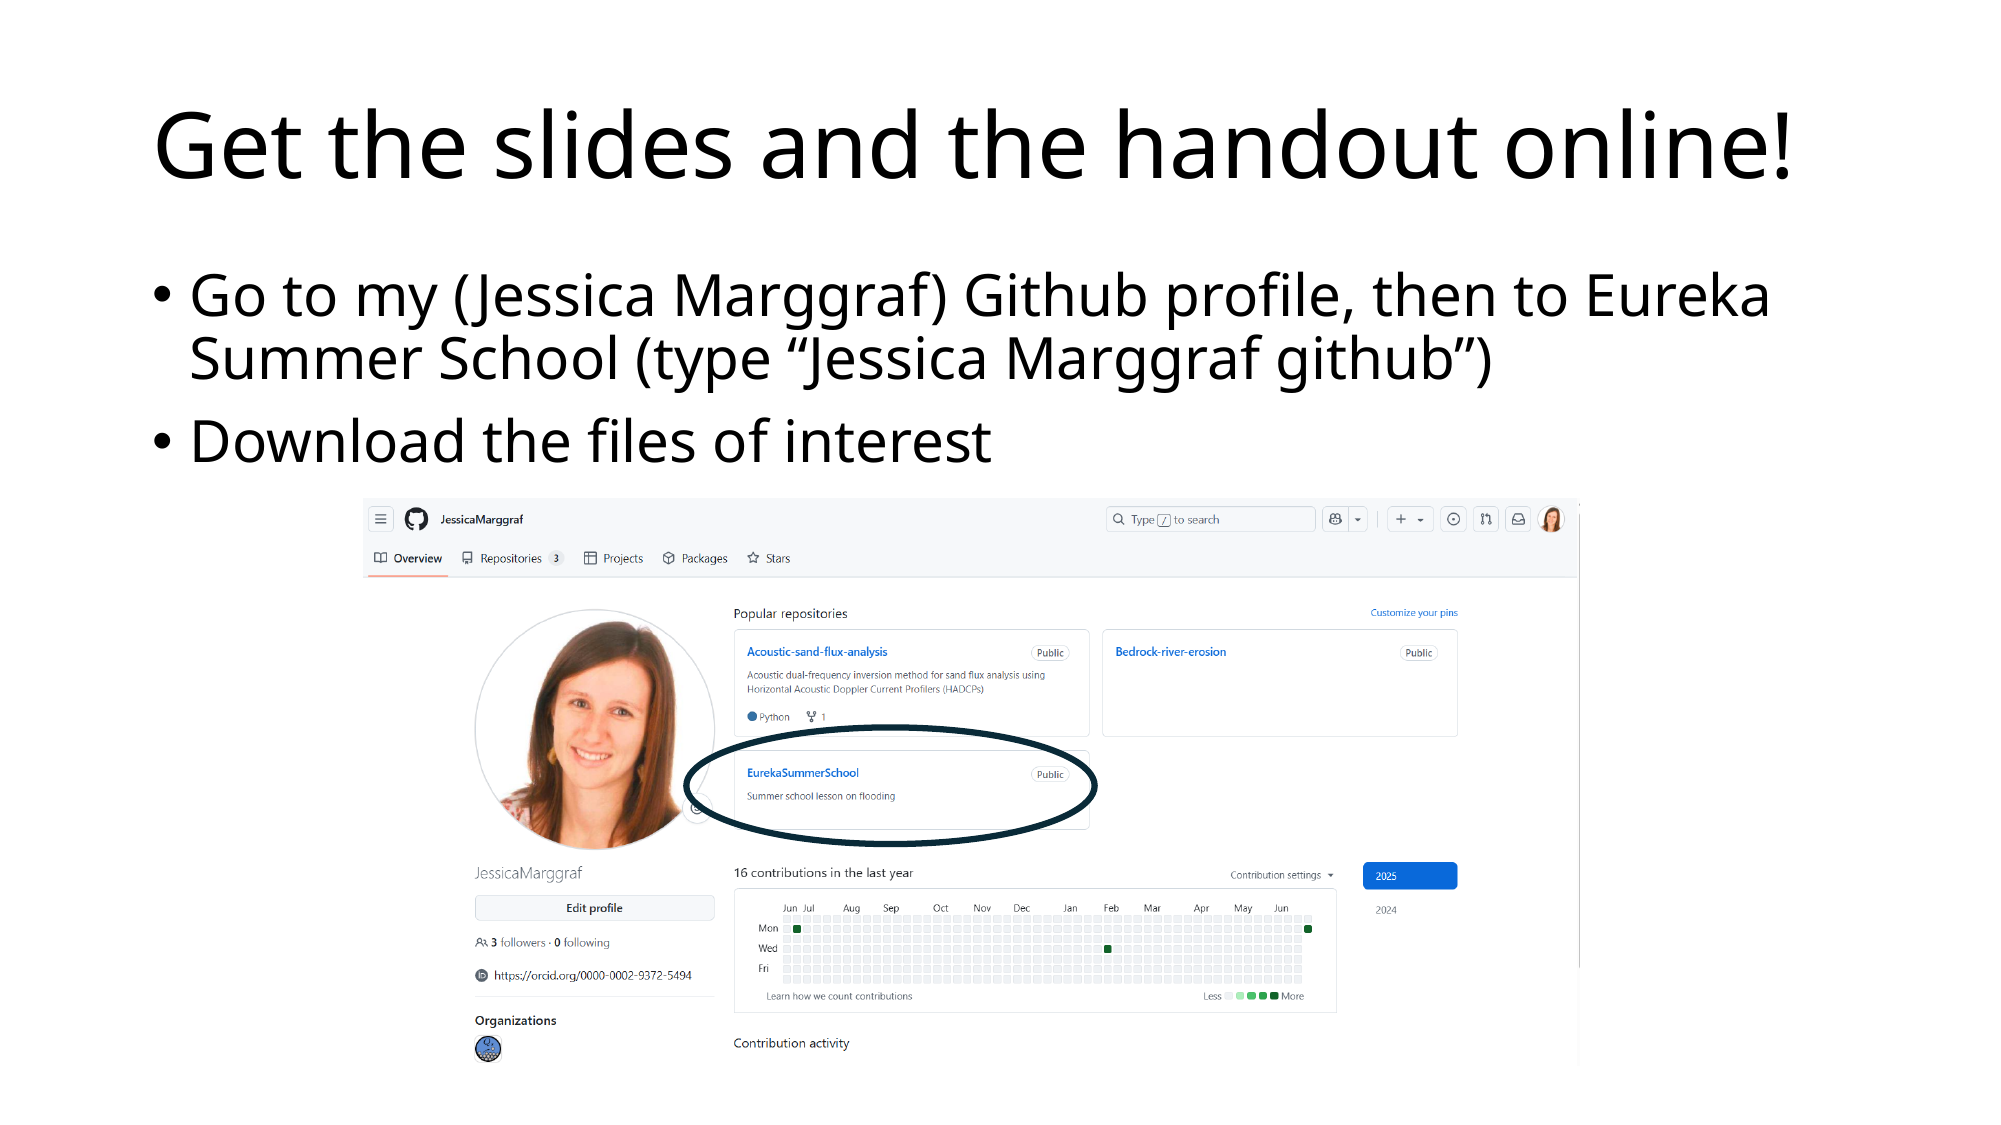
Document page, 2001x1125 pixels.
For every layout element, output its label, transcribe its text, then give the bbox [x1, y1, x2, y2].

title Get the slides and the handout online! [137, 59, 1863, 239]
picture [362, 497, 1581, 1066]
list Go to my (Jessica Marggraf) Github profile, then to Eureka Summer School (type “Jessica Marggraf github”) Download the files of interest [137, 258, 1863, 1014]
